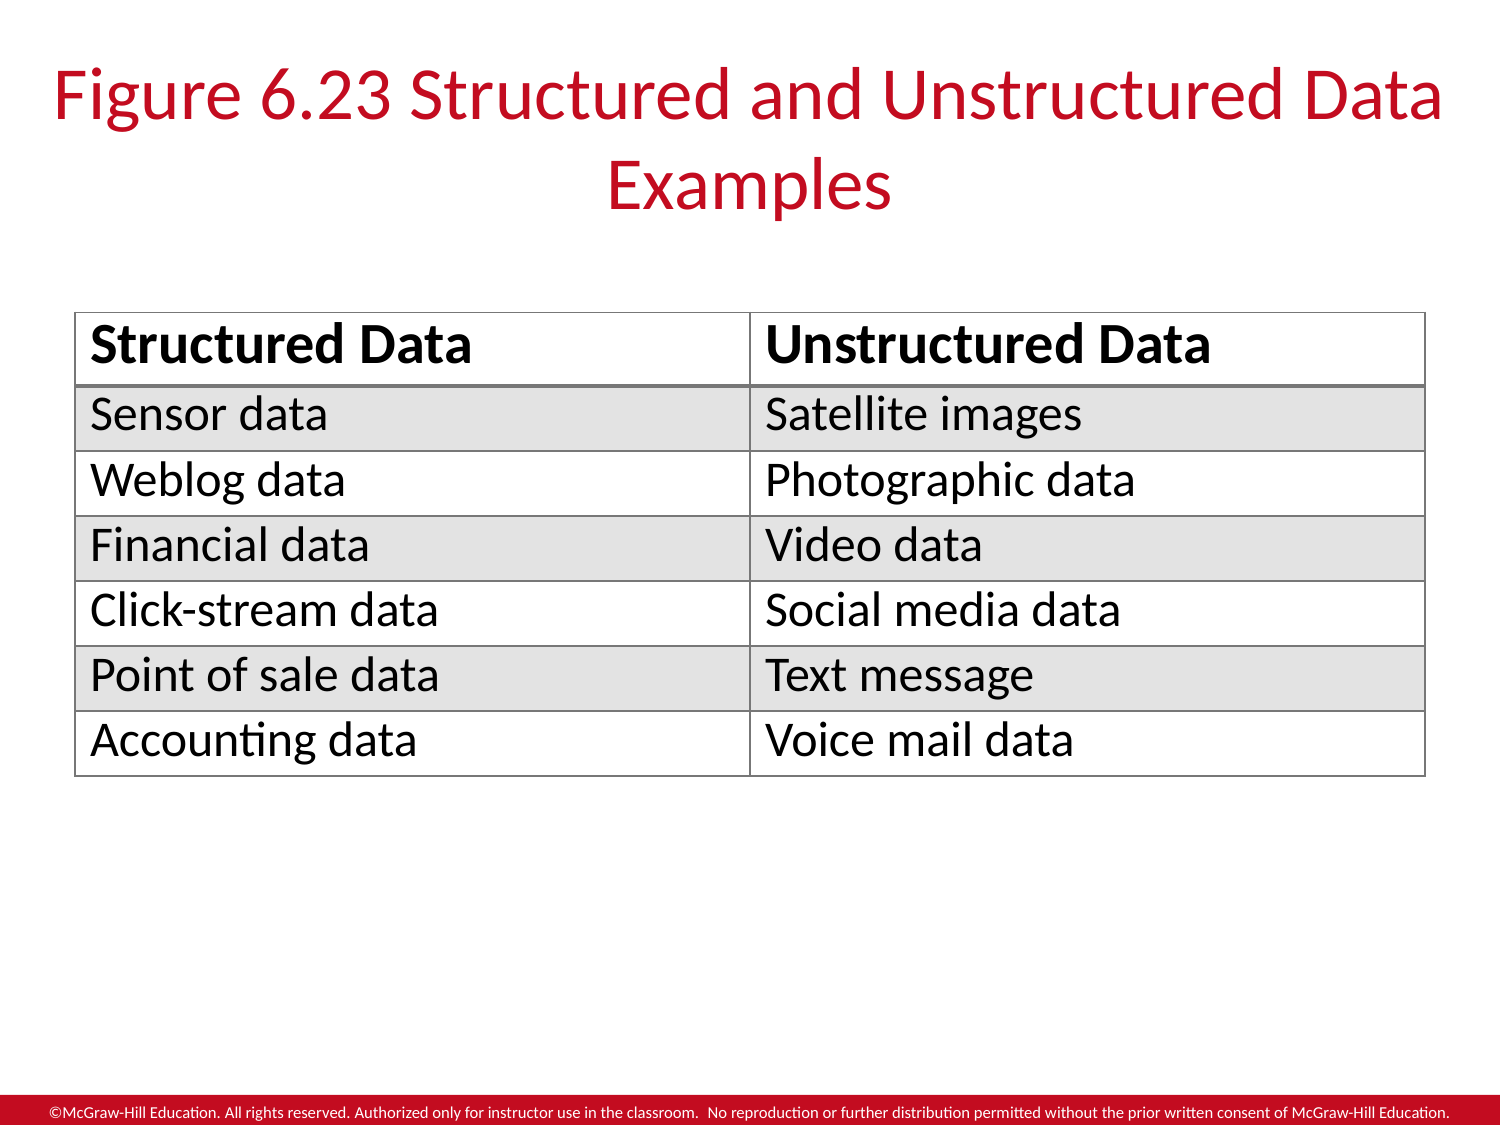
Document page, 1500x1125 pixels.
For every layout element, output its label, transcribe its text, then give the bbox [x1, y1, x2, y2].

table_cell Financial data [76, 517, 749, 580]
table_cell Satellite images [751, 388, 1424, 450]
table_cell Weblog data [76, 452, 749, 515]
table_cell Voice mail data [751, 712, 1424, 775]
table_cell Accounting data [76, 712, 749, 775]
table_cell Video data [751, 517, 1424, 580]
table_cell Sensor data [76, 388, 749, 450]
table_cell Click-stream data [76, 582, 749, 645]
table_cell Photographic data [751, 452, 1424, 515]
table_header Structured Data [76, 313, 749, 384]
table_cell Text message [751, 647, 1424, 710]
title Figure 6.23 Structured and Unstructured Data Examples [0, 37, 1500, 250]
table_cell Social media data [751, 582, 1424, 645]
table_cell Point of sale data [76, 647, 749, 710]
table_header Unstructured Data [751, 313, 1424, 384]
